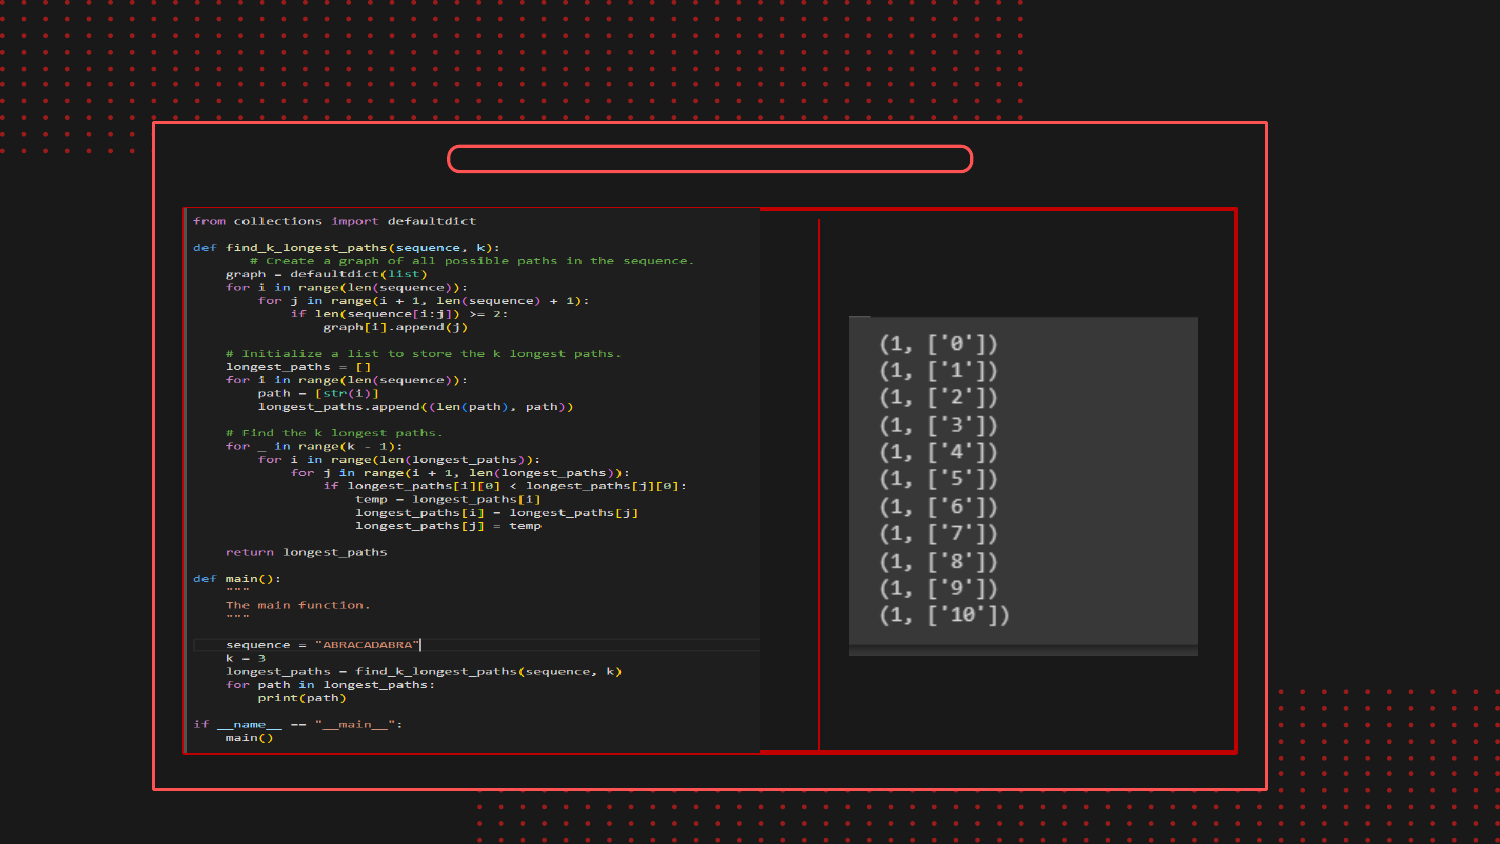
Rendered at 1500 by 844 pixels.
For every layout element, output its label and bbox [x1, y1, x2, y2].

text_box [153, 122, 1267, 790]
picture [848, 315, 1198, 656]
picture [183, 208, 760, 753]
